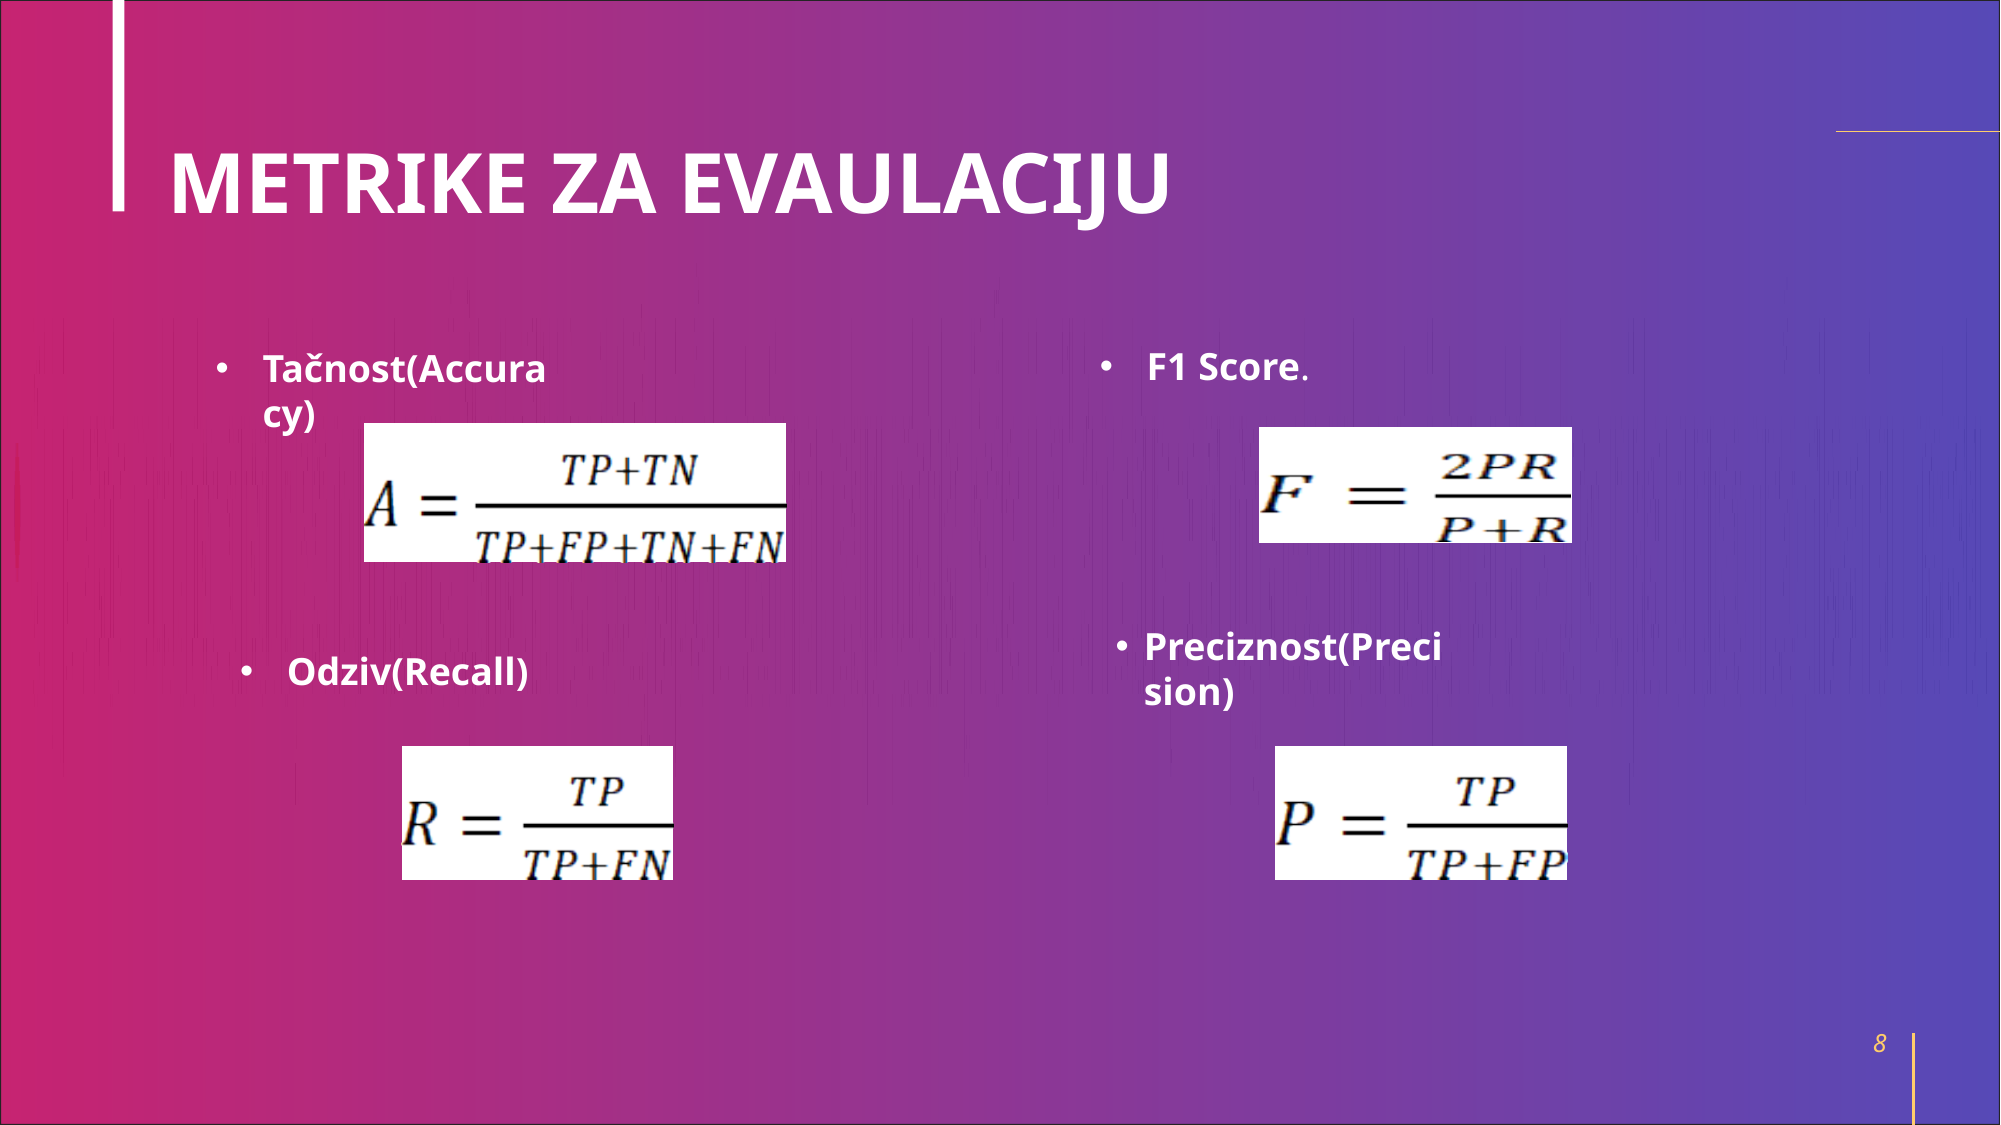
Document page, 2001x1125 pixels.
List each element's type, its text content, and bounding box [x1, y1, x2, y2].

picture [364, 422, 787, 563]
text_box Tačnost(Accuracy) [200, 337, 568, 483]
slide_number 8 [1451, 1015, 1902, 1075]
text_box Preciznost(Precision) [1100, 615, 1468, 761]
text_box F1 Score. [1084, 335, 1452, 485]
picture [1275, 746, 1568, 881]
title METRIKE ZA EVAULACIJU [152, 77, 1878, 295]
picture [1259, 427, 1572, 543]
text_box Odziv(Recall) [225, 640, 617, 741]
picture [401, 746, 674, 881]
